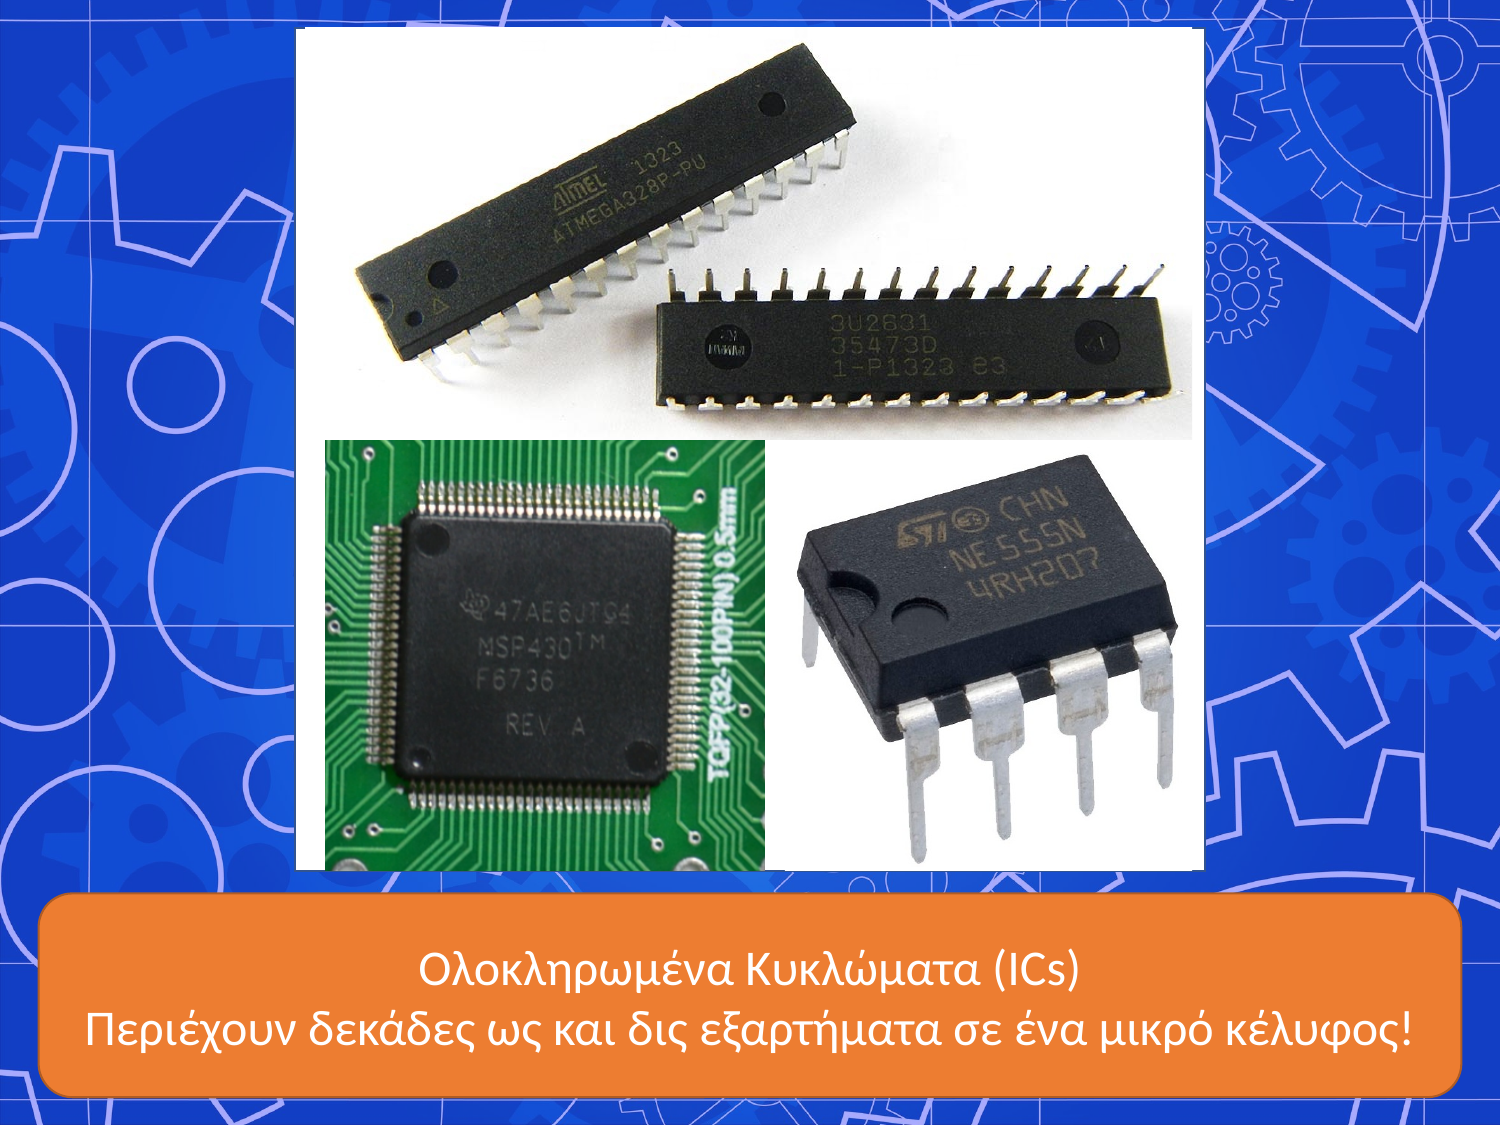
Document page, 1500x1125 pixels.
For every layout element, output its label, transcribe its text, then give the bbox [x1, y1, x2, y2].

picture [0, 0, 1500, 1125]
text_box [294, 27, 1206, 871]
text_box Ολοκληρωμένα Κυκλώματα (ICs) Περιέχουν δεκάδες ως και δις εξαρτήματα σε ένα μικρό κέλυφος! [37, 892, 1463, 1099]
